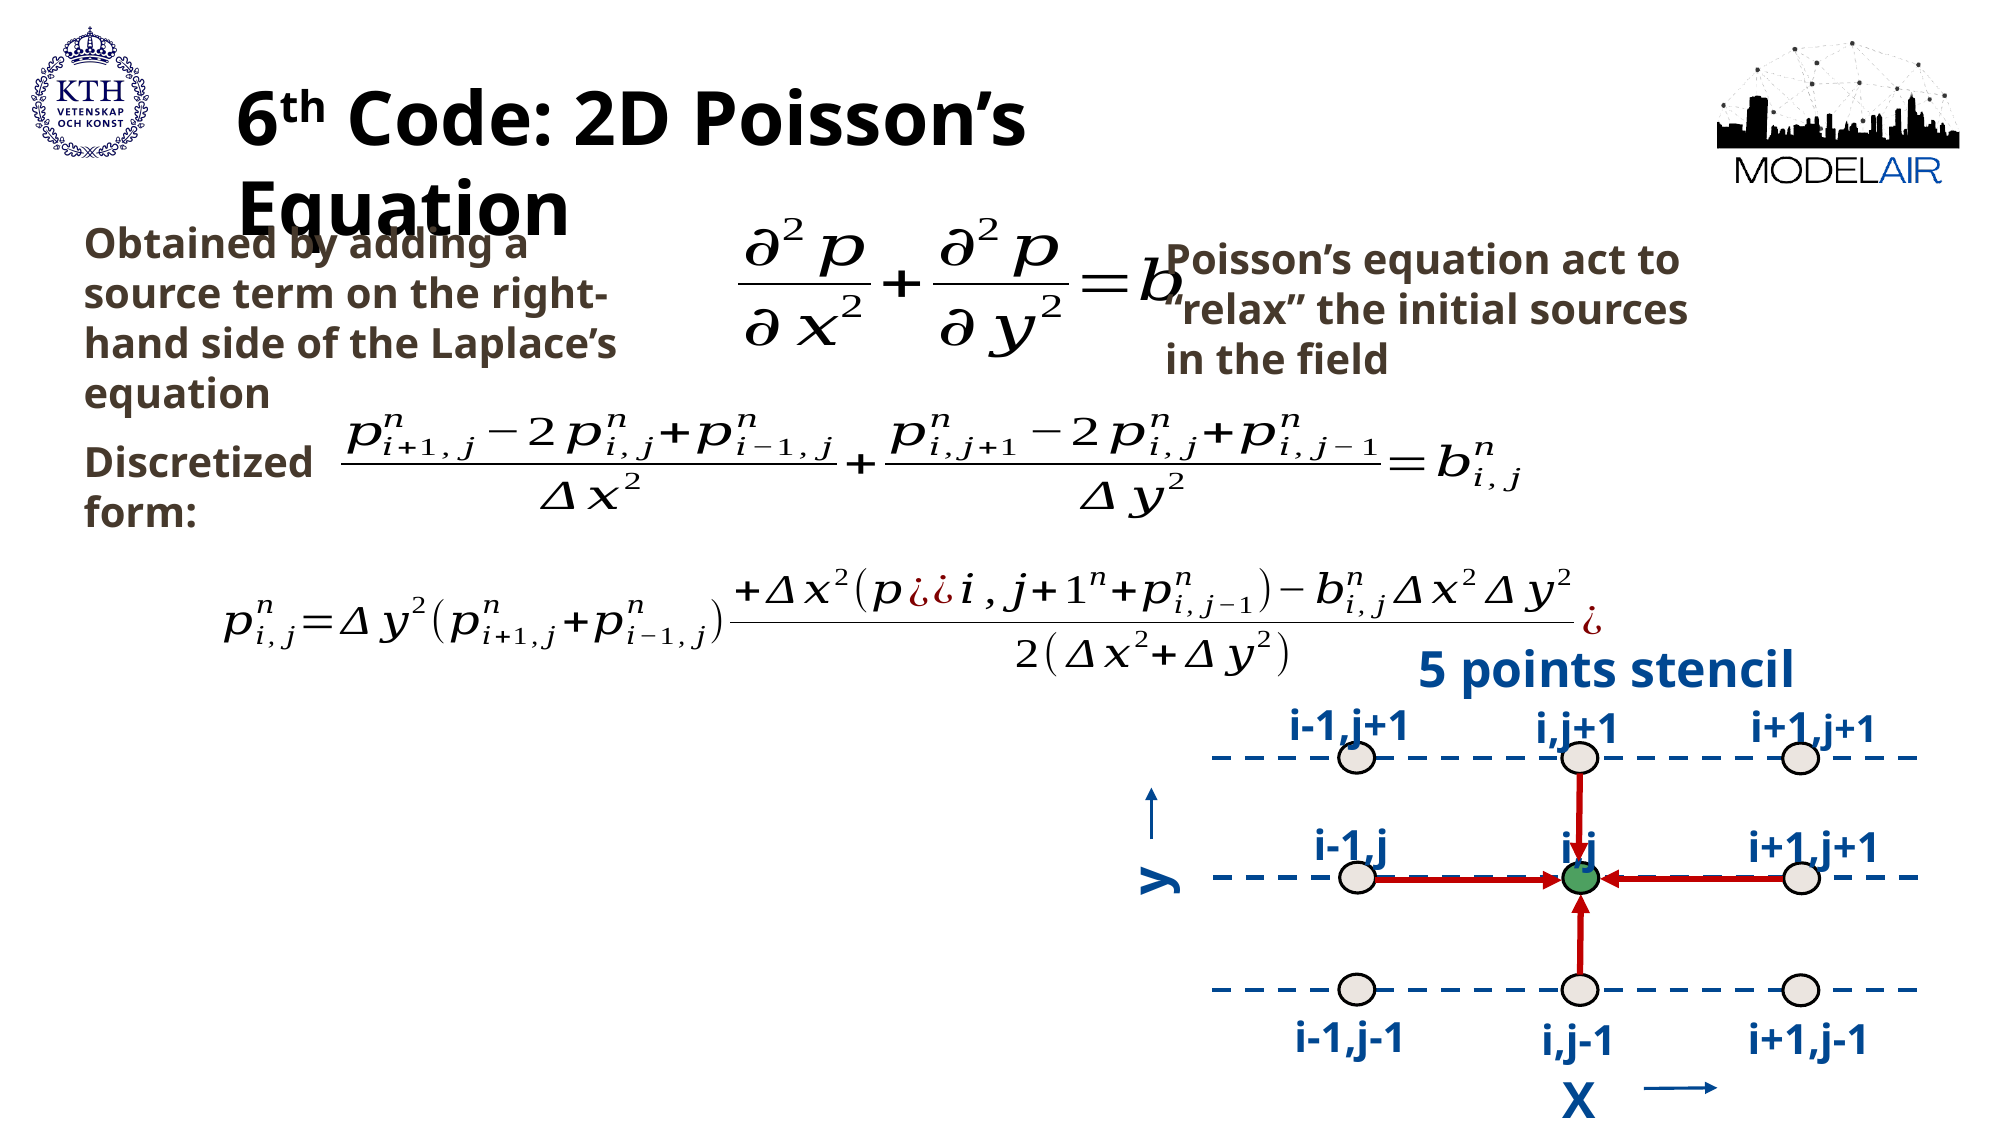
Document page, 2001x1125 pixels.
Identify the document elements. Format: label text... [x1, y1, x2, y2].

picture [1703, 29, 1978, 198]
text_box 6th Code: 2D Poisson’s Equation [221, 63, 1374, 258]
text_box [1111, 630, 1932, 1115]
text_box Discretized form: [68, 428, 417, 544]
text_box Poisson’s equation act to “relax” the initial sources in the field [1149, 225, 1742, 390]
text_box Obtained by adding a source term on the right-hand side of the Laplace’s equation [68, 209, 661, 425]
picture [31, 26, 149, 158]
